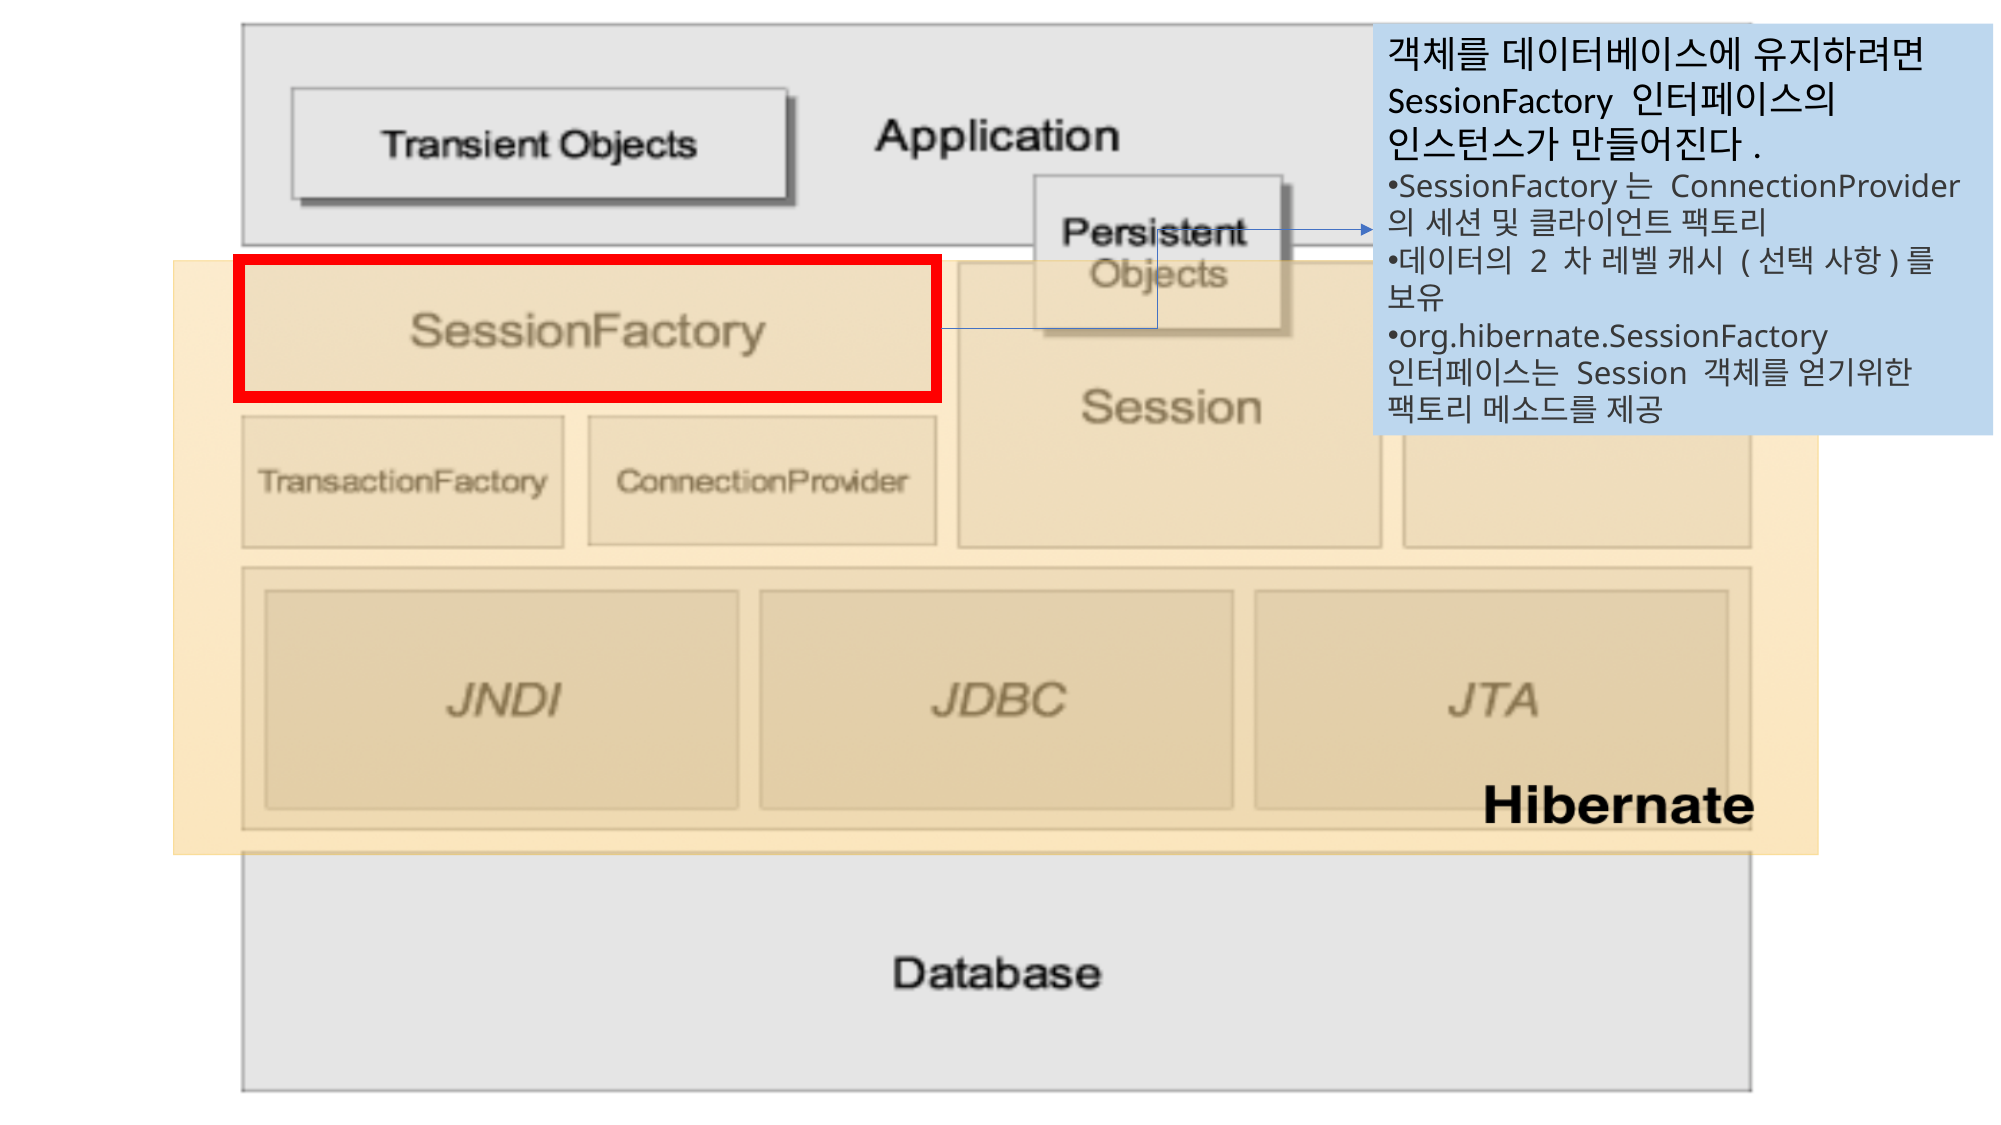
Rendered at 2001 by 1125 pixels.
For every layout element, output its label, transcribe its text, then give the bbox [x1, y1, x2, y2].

text_box 객체를 데이터베이스에 유지하려면 SessionFactory 인터페이스의 인스턴스가 만들어진다. SessionFactory는 ConnectionProvider의 세션 및 클라이언트 팩토리 데이터의 2 차 레벨 캐시 (선택 사항)를 보유 org.hibernate.SessionFactory 인터페이스는 Session 객체를 얻기위한 팩토리 메소드를 제공 [1827, 23, 1994, 436]
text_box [941, 231, 1374, 329]
picture [173, 0, 1827, 1120]
